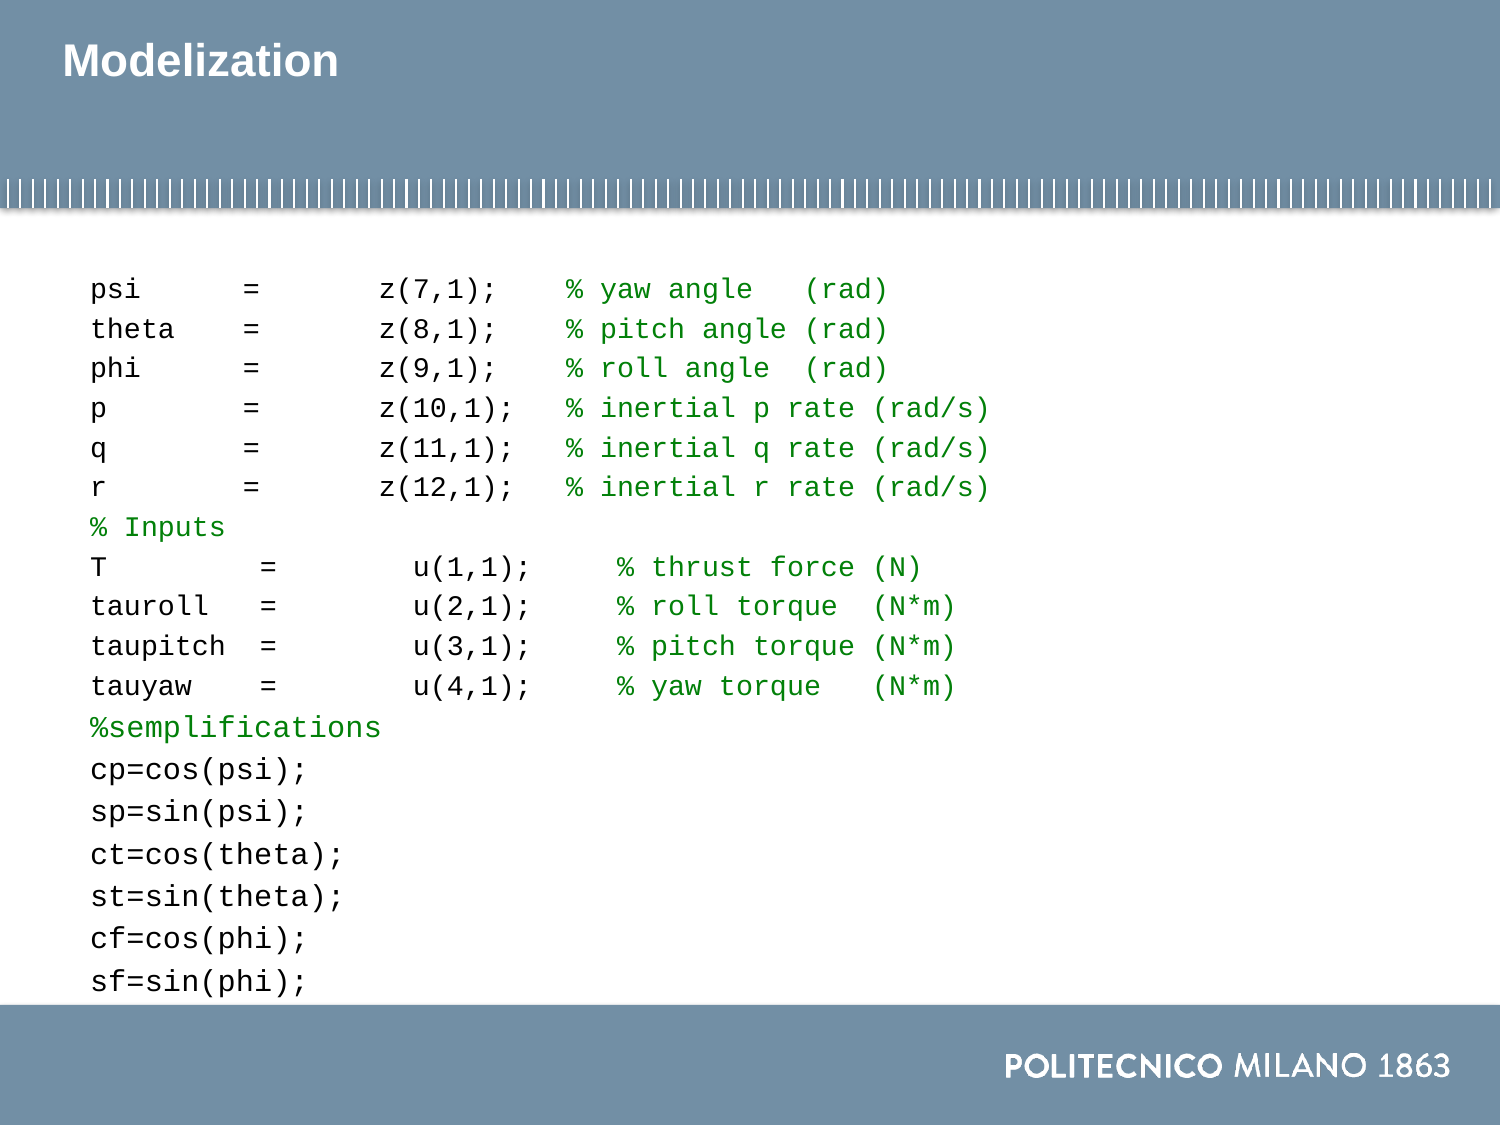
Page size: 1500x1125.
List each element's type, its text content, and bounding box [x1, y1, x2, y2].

list psi = z(7,1); % yaw angle (rad) theta = z(8,1); % pitch angle (rad) phi = z(9,1); % roll angle (rad) p = z(10,1); % inertial p rate (rad/s) q = z(11,1); % inertial q rate (rad/s) r = z(12,1); % inertial r rate (rad/s) % Inputs T = u(1,1); % thrust force (N) tauroll = u(2,1); % roll torque (N*m) taupitch = u(3,1); % pitch torque (N*m) tauyaw = u(4,1); % yaw torque (N*m) %semplifications cp=cos(psi); sp=sin(psi); ct=cos(theta); st=sin(theta); cf=cos(phi); sf=sin(phi); [75, 262, 1441, 1005]
title Modelization [47, 22, 1455, 161]
picture [999, 1041, 1456, 1089]
